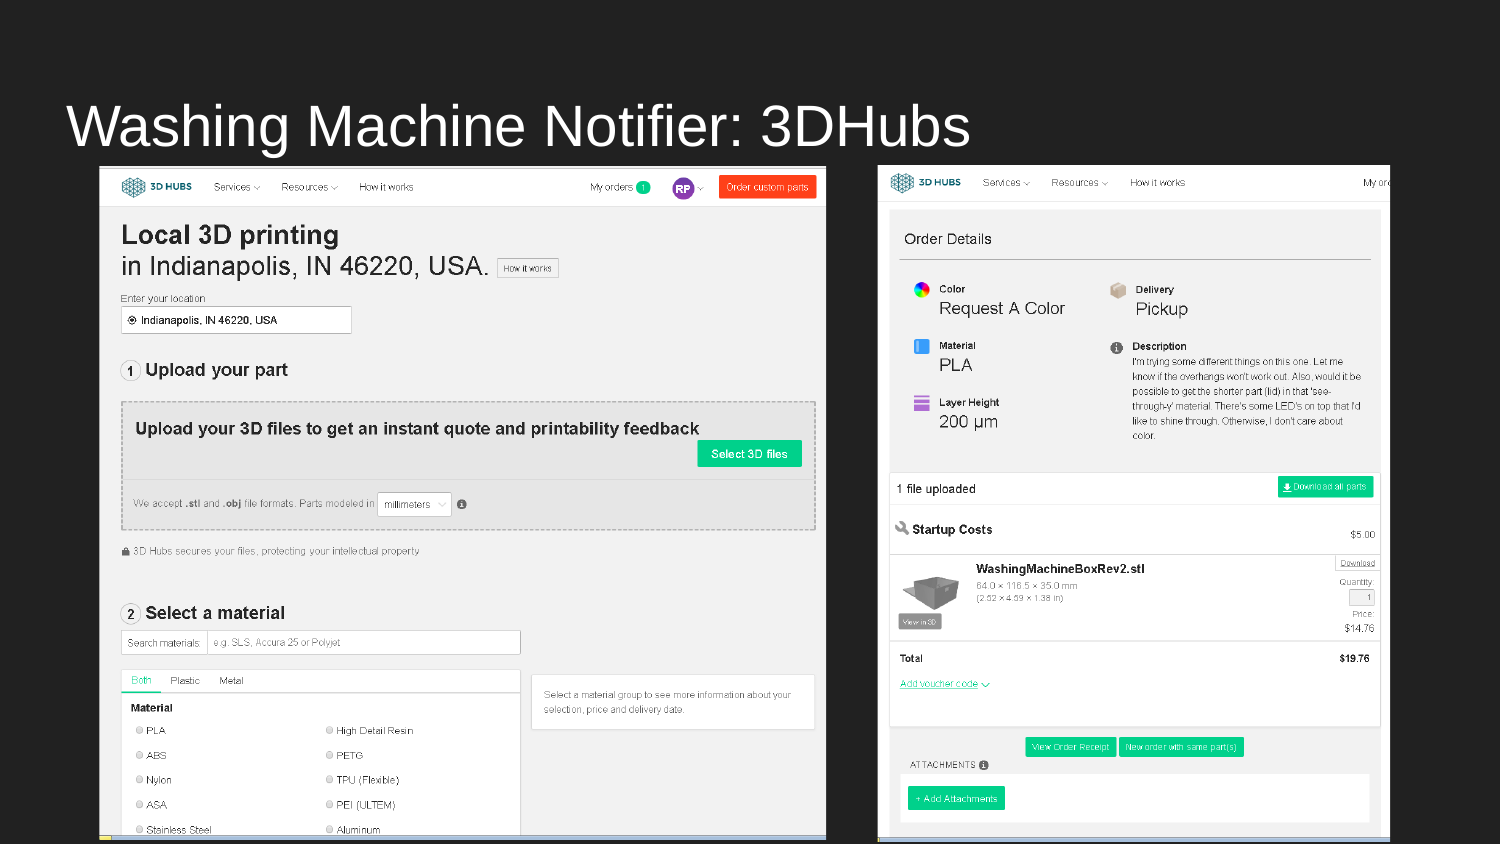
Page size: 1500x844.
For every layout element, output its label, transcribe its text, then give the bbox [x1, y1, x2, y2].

picture [99, 164, 1391, 842]
title Washing Machine Notifier: 3DHubs [51, 72, 1449, 167]
